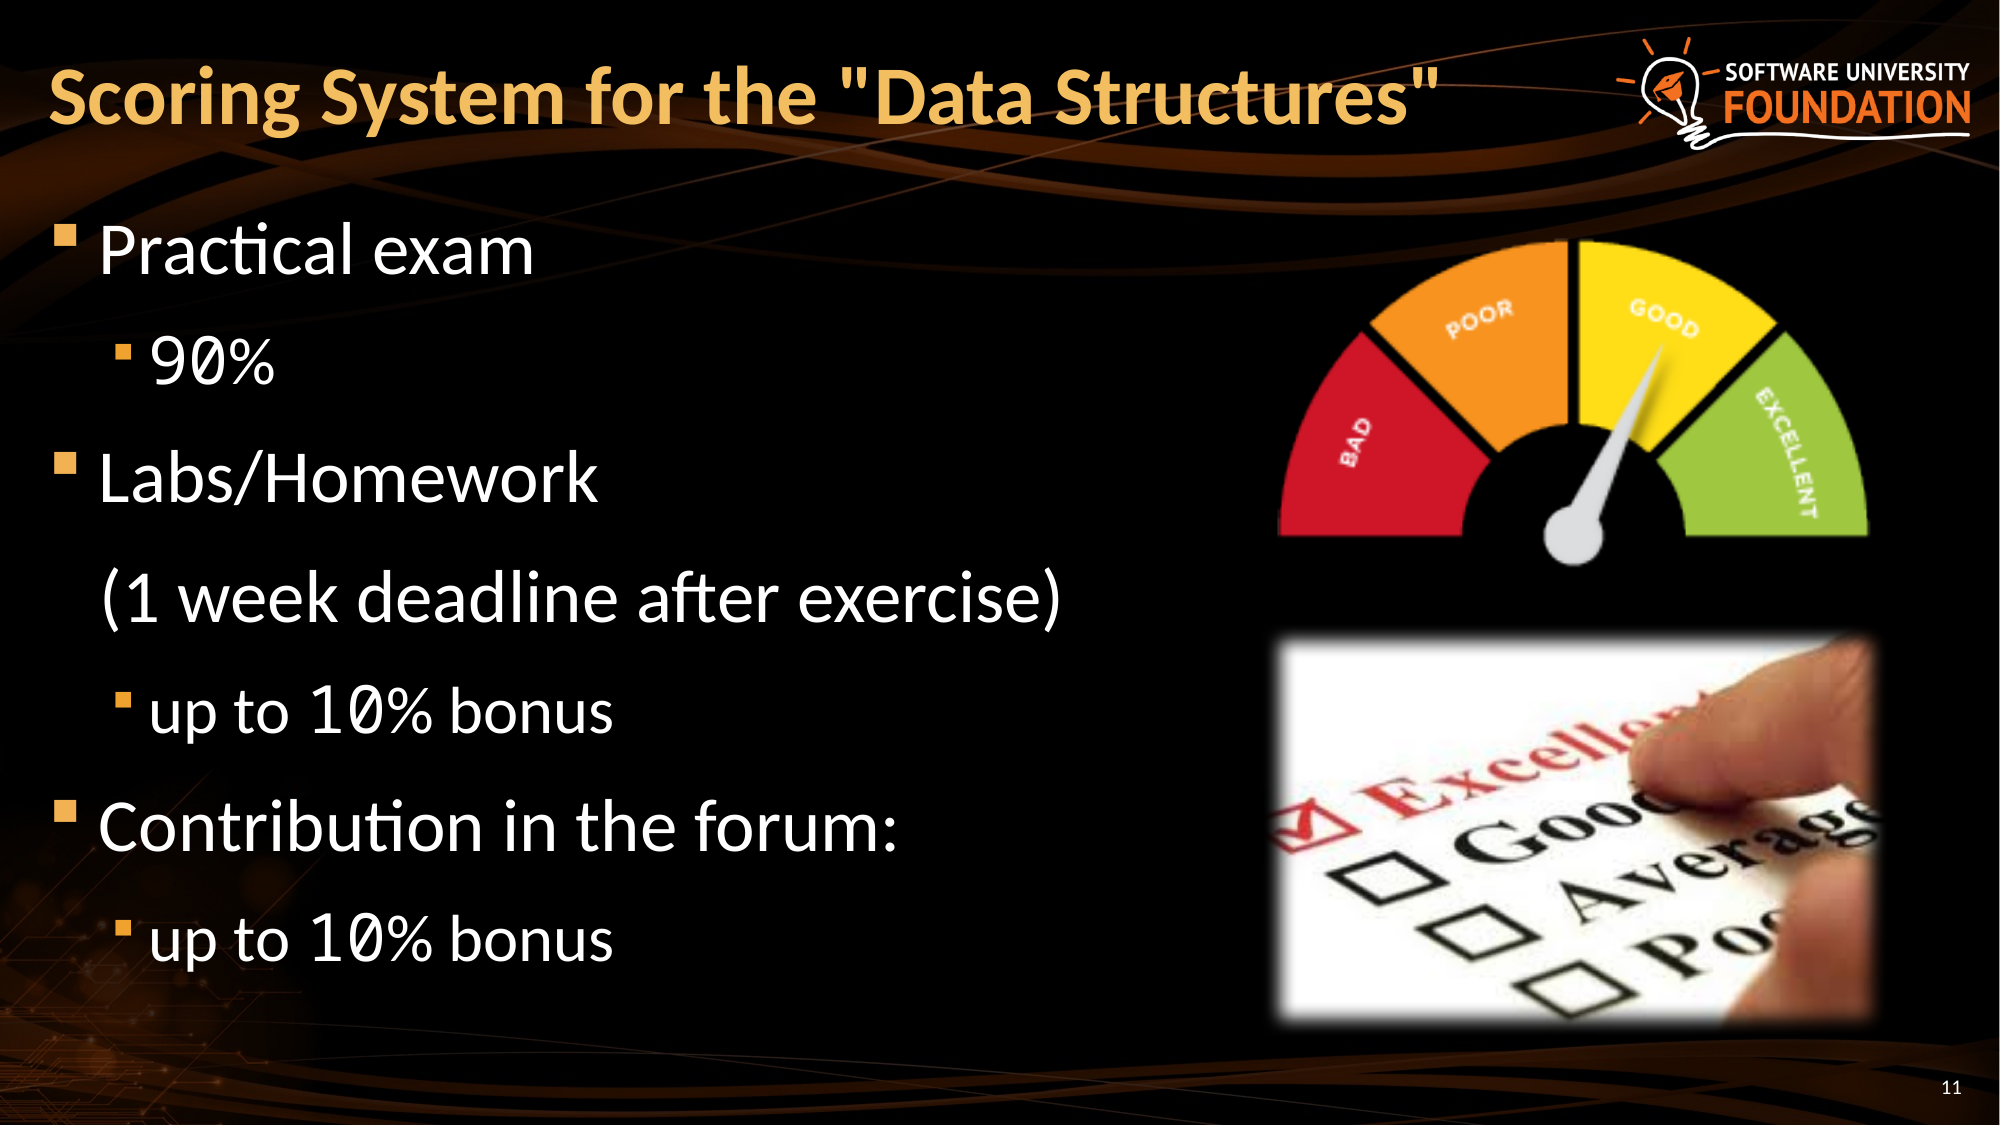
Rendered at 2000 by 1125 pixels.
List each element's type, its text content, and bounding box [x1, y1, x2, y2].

picture [0, 0, 2000, 1125]
slide_number 11 [1897, 1070, 1968, 1103]
title Scoring System for the "Data Structures" [30, 6, 1602, 189]
list Practical exam 90% Labs/Homework (1 week deadline after exercise) up to 10% bonus Contribution in the forum: up to 10% bonus [31, 189, 1250, 1103]
